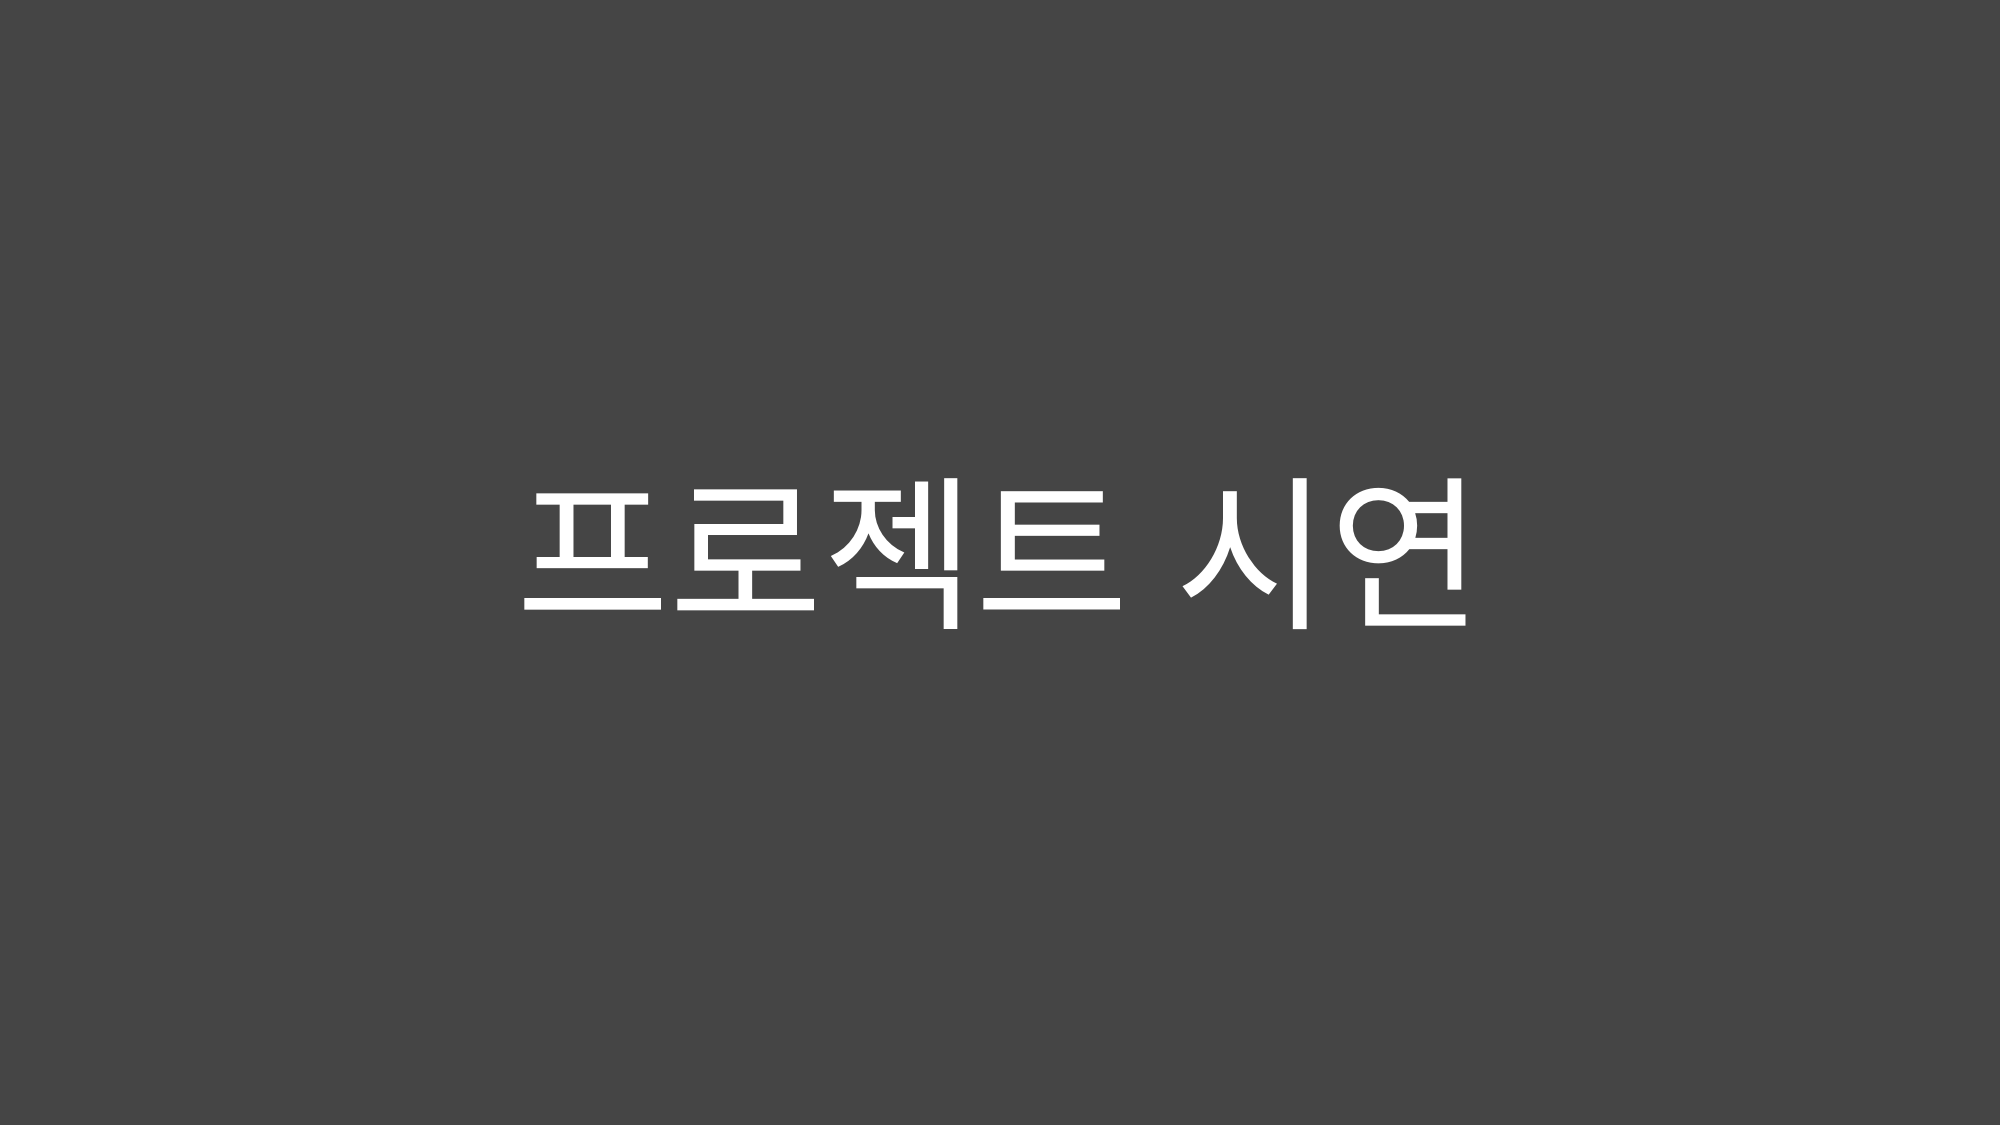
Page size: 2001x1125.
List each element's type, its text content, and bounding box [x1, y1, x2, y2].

title 프로젝트 시연 [137, 395, 1863, 730]
